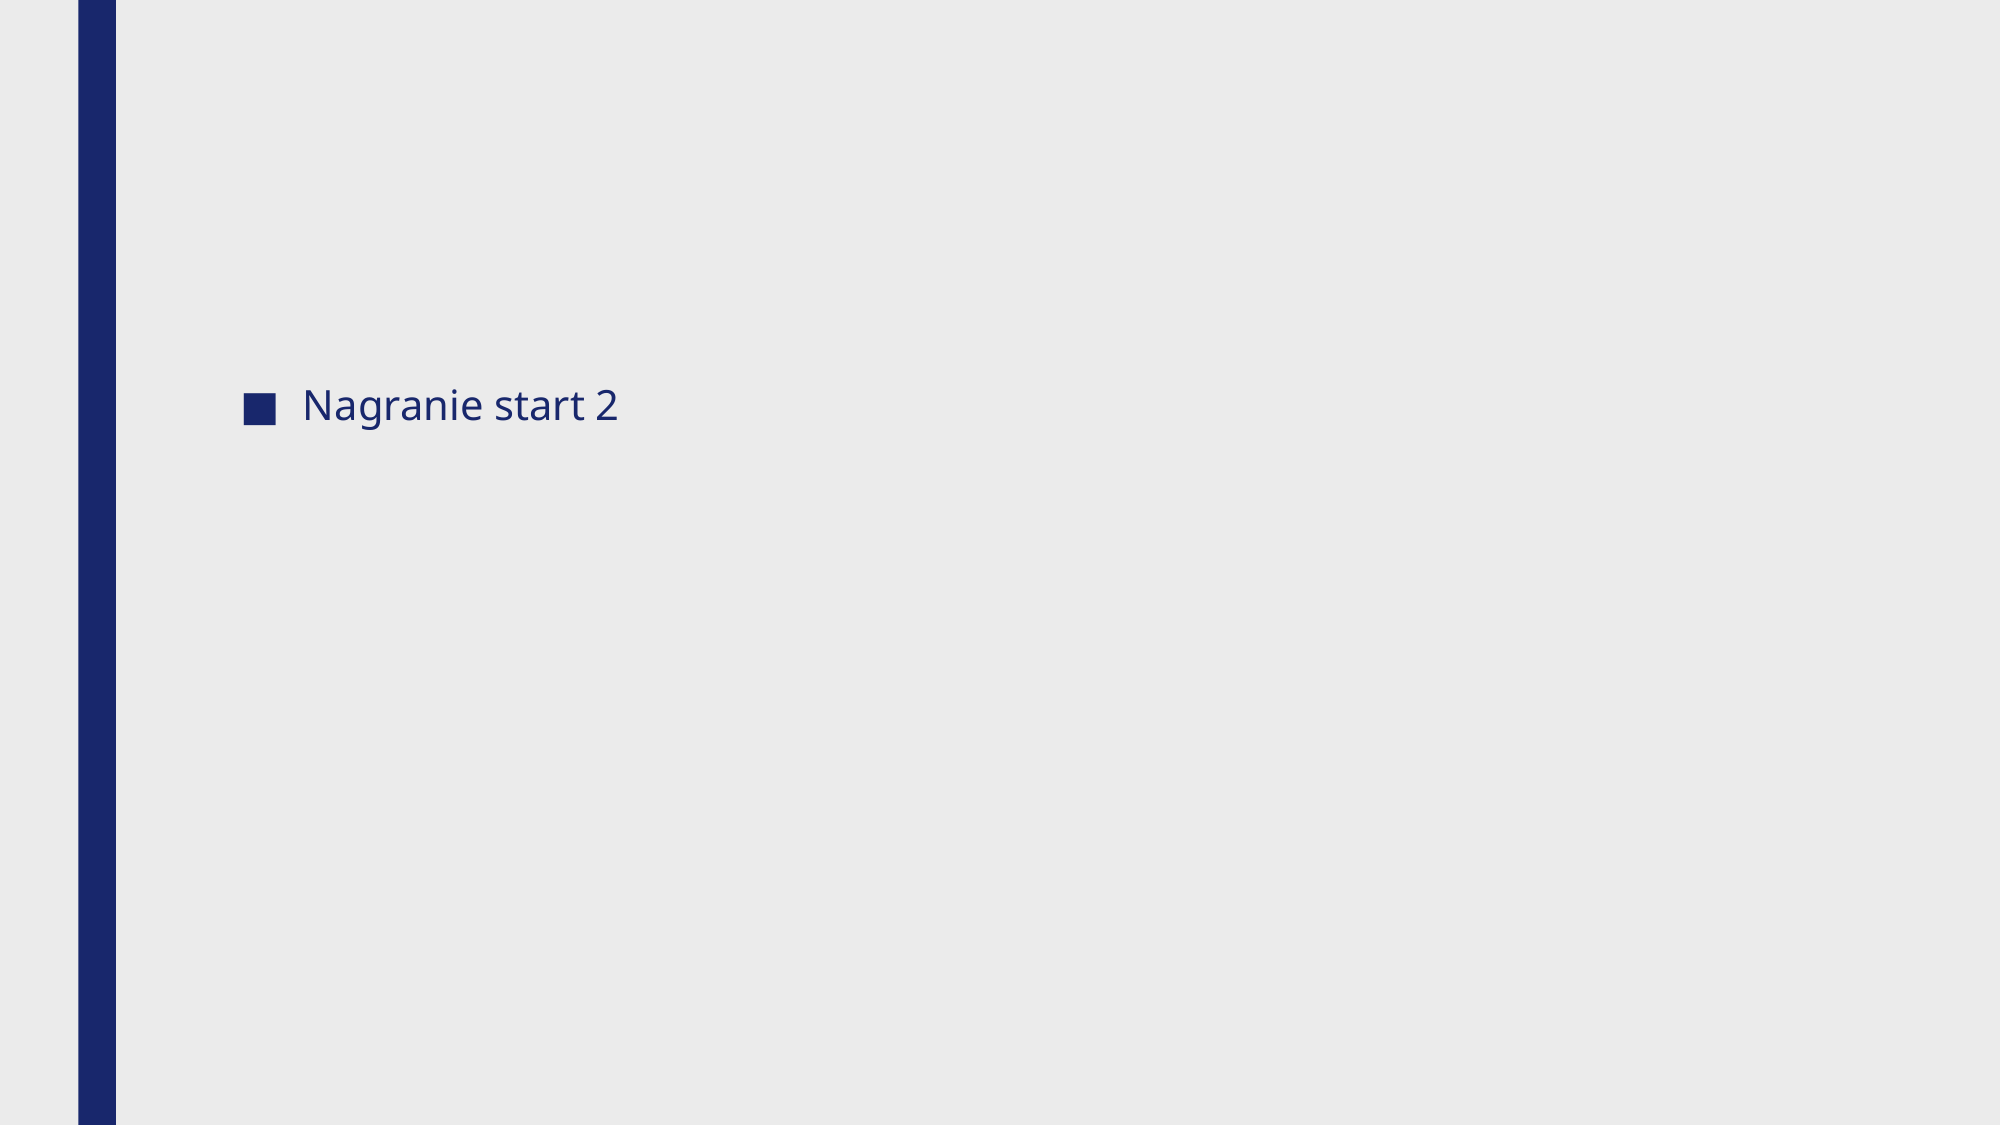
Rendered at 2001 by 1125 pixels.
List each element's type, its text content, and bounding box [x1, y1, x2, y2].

list Nagranie start 2 [225, 375, 1800, 963]
